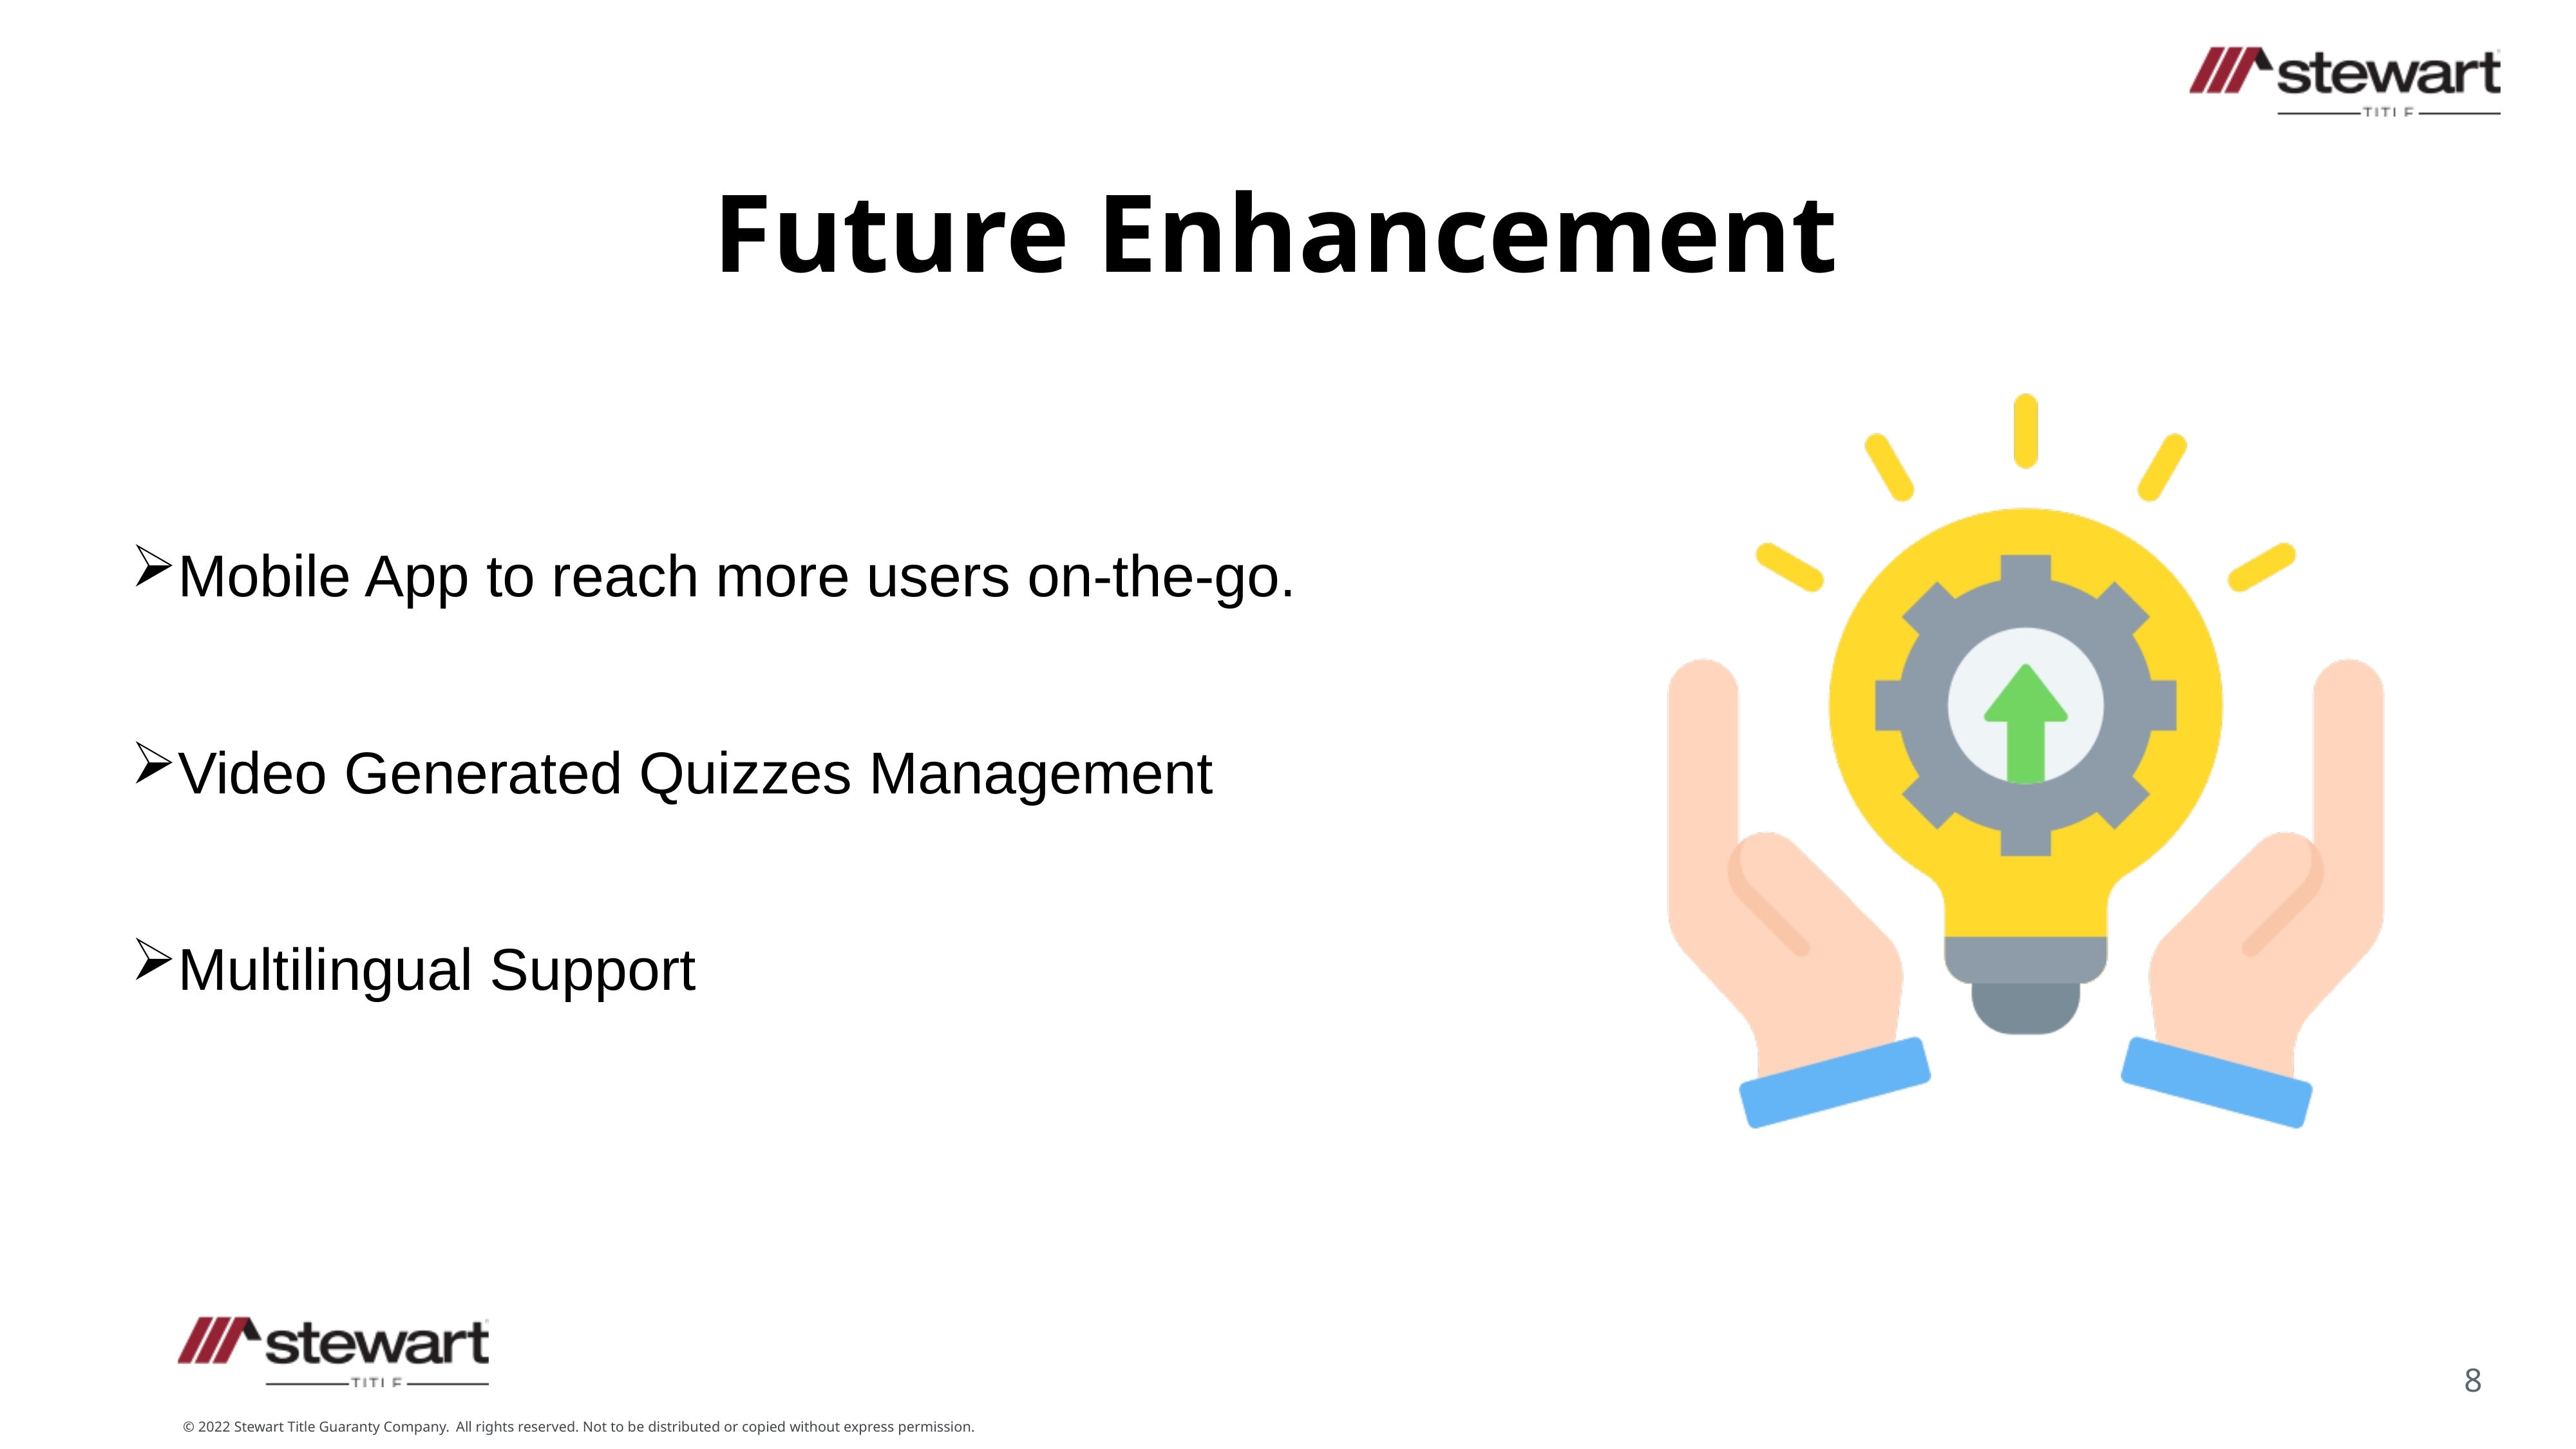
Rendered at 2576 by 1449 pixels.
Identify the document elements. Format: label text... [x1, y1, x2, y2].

picture [1652, 387, 2401, 1137]
text_box Mobile App to reach more users on-the-go.​ Video Generated Quizzes Management​ Multilingual Support​ [121, 518, 1571, 1007]
title Future Enhancement [707, 159, 2202, 309]
